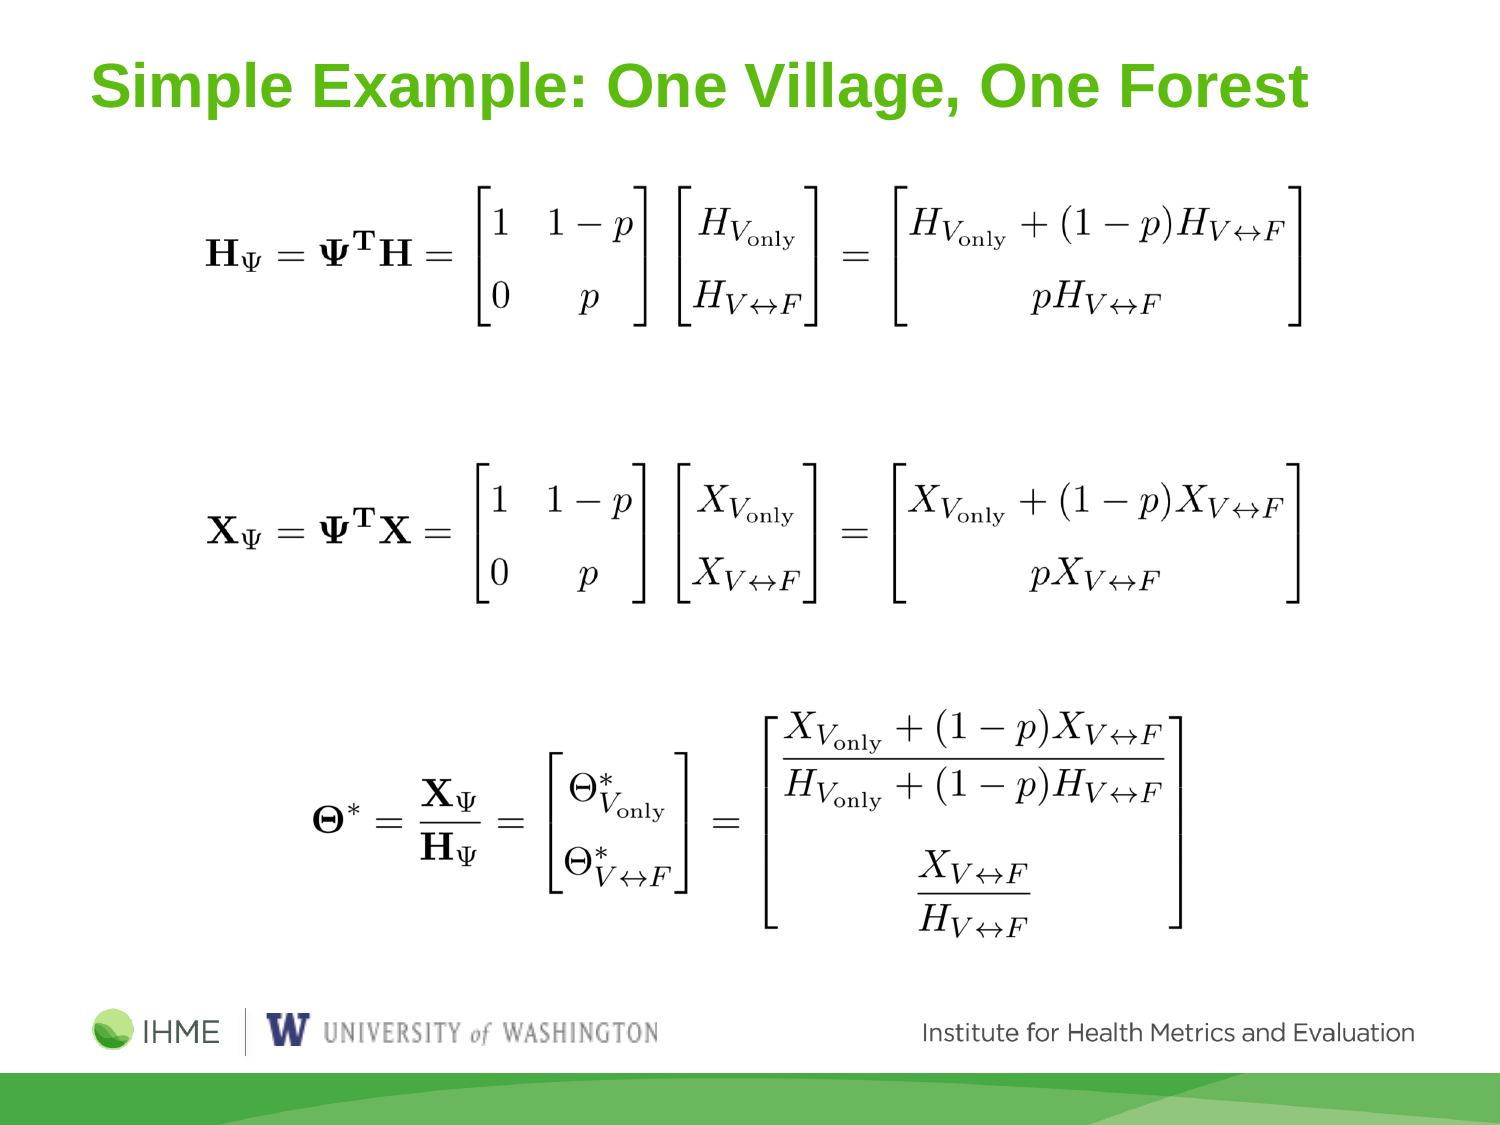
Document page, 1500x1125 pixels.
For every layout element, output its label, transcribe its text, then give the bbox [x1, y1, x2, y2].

picture [92, 1008, 219, 1050]
picture [197, 179, 1303, 608]
title Simple Example: One Village, One Forest [75, 37, 1419, 128]
picture [0, 1073, 1500, 1125]
picture [915, 1015, 1420, 1047]
picture [305, 695, 1194, 946]
